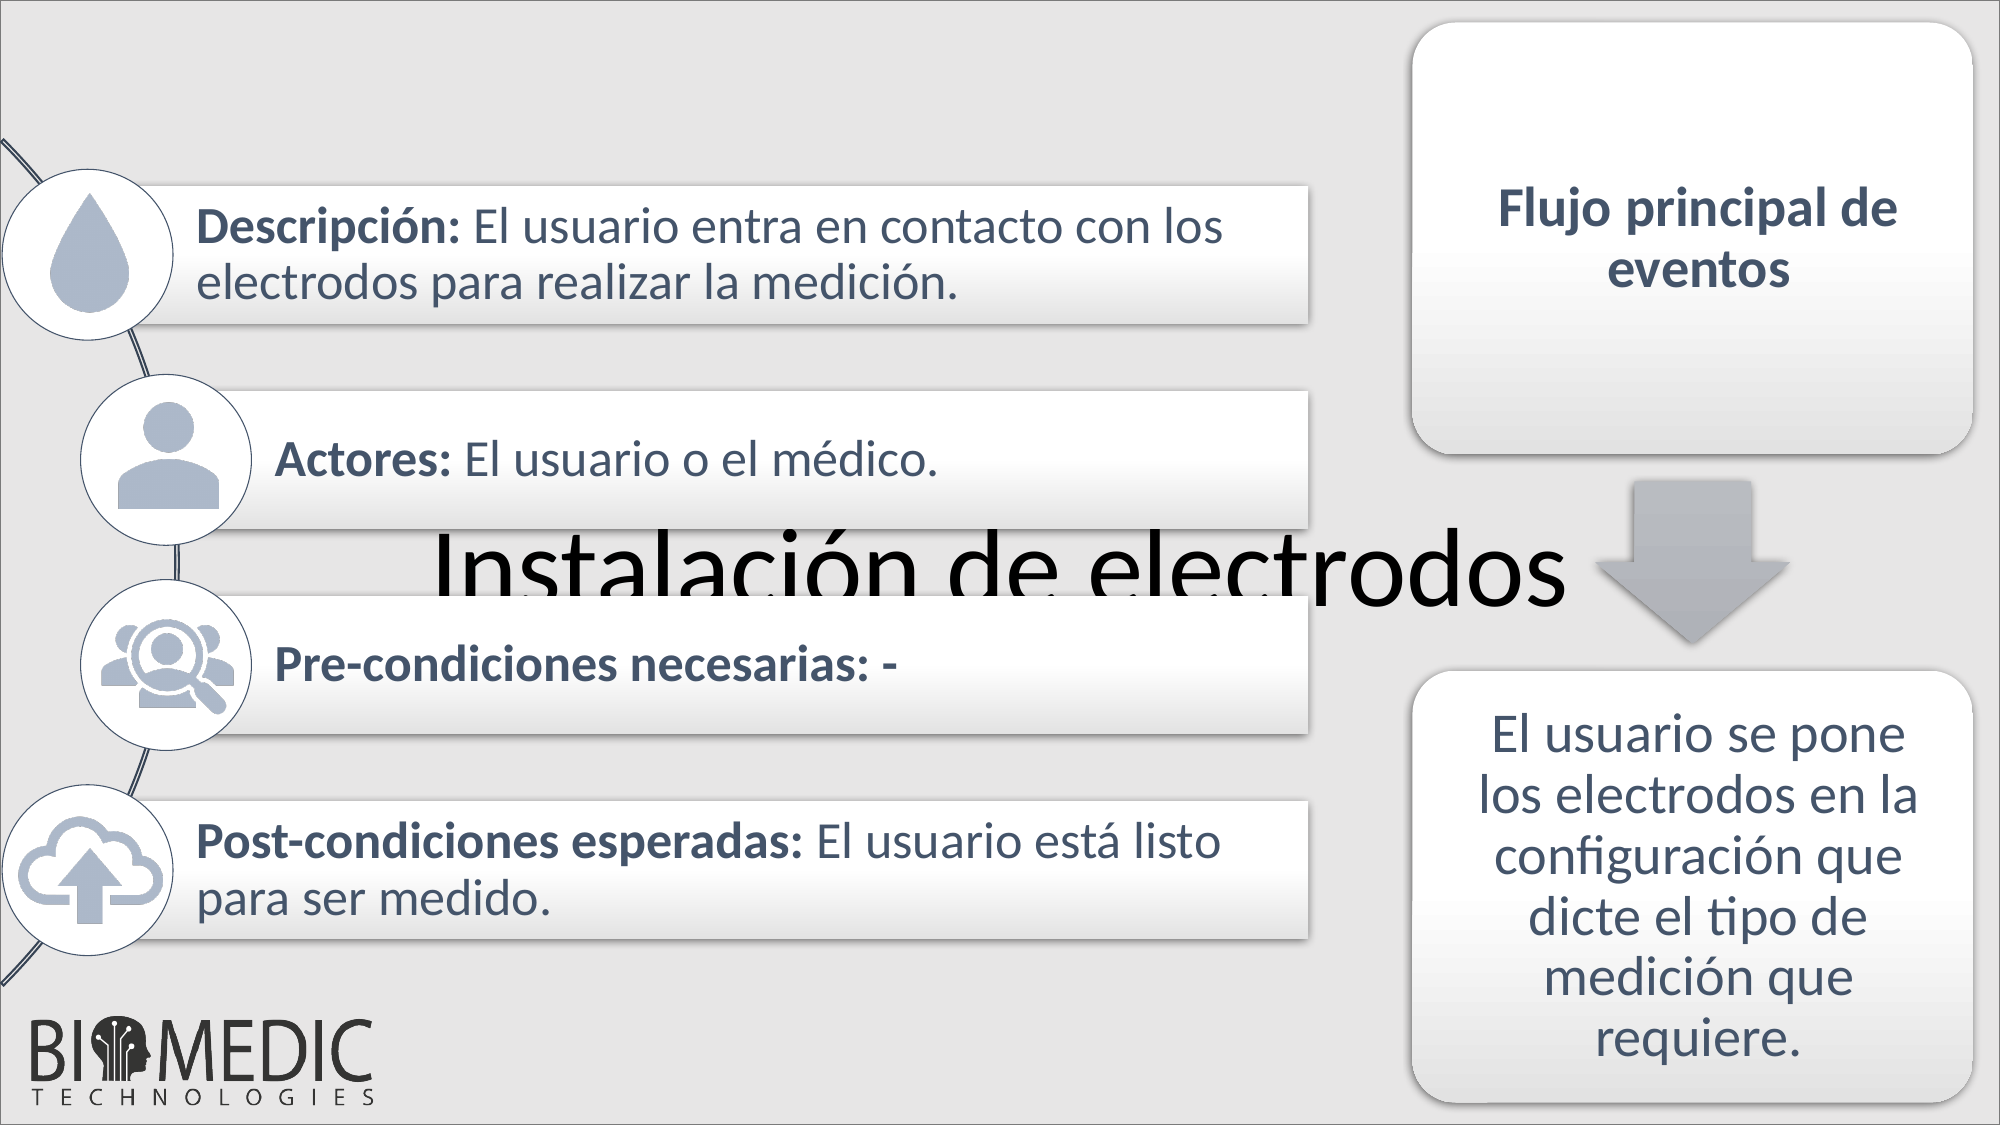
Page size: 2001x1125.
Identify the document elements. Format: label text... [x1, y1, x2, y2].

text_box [1412, 22, 1973, 1103]
text_box [0, 0, 2000, 1125]
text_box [0, 117, 1321, 1007]
picture [25, 1007, 391, 1125]
text_box Instalación de electrodos [1321, 486, 1412, 637]
